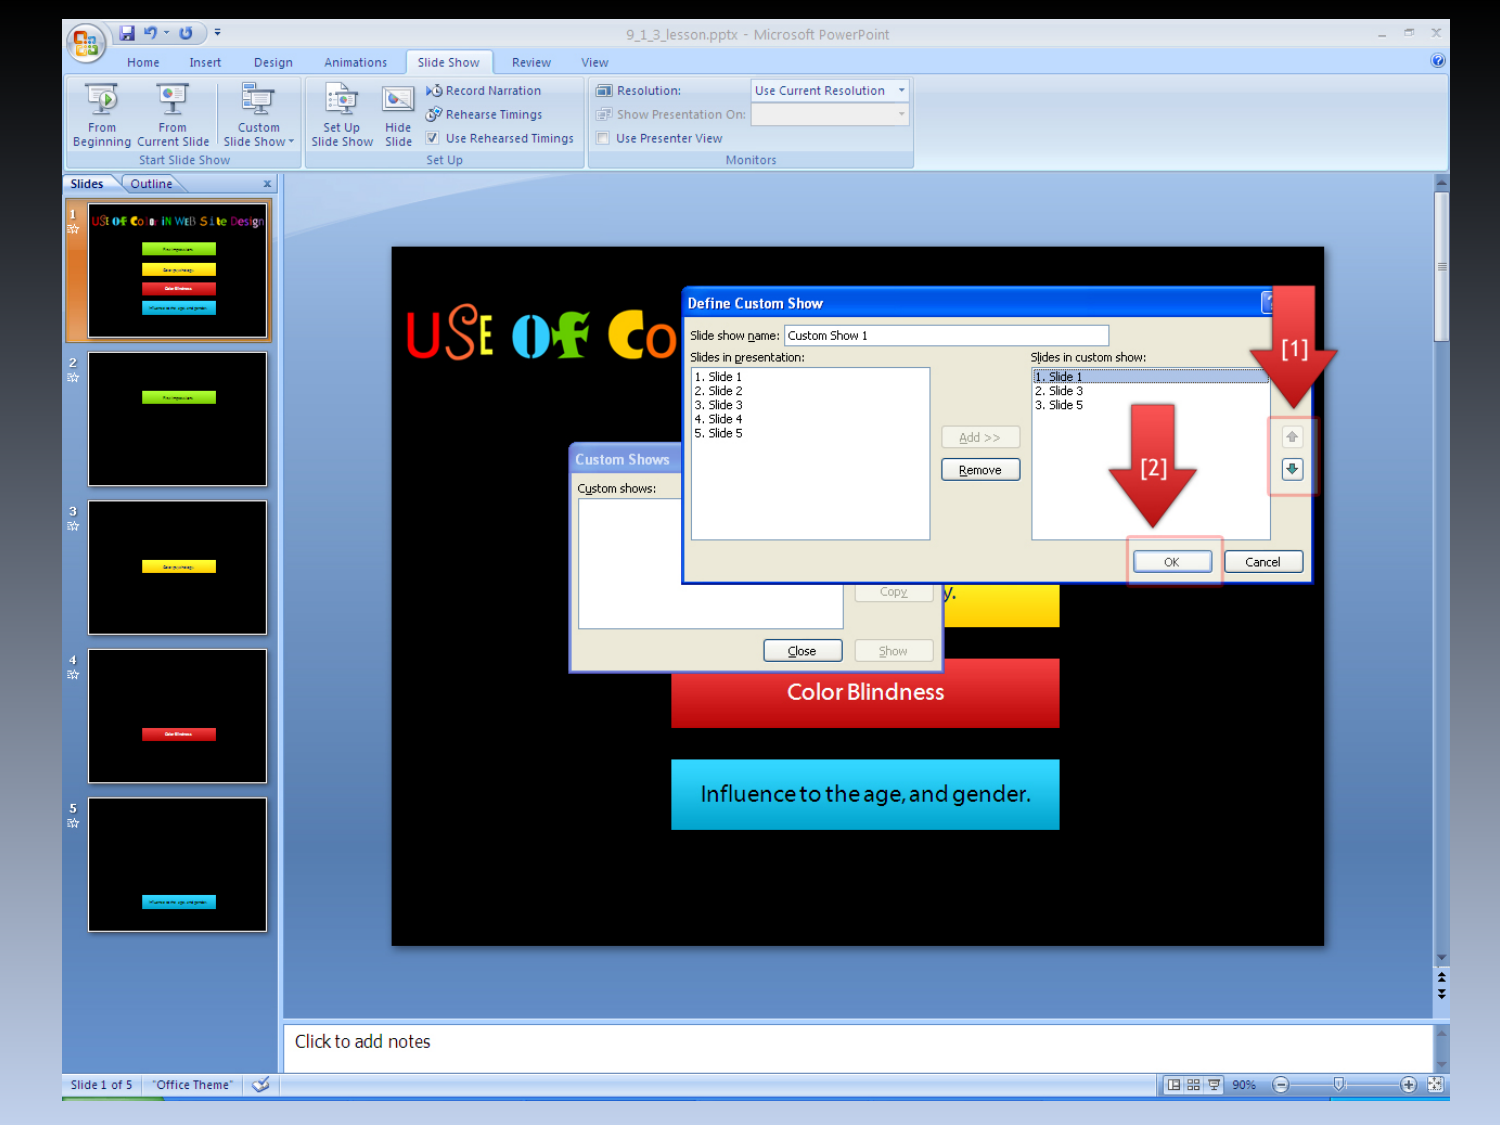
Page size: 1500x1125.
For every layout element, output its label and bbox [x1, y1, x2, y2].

picture [62, 19, 1450, 1101]
